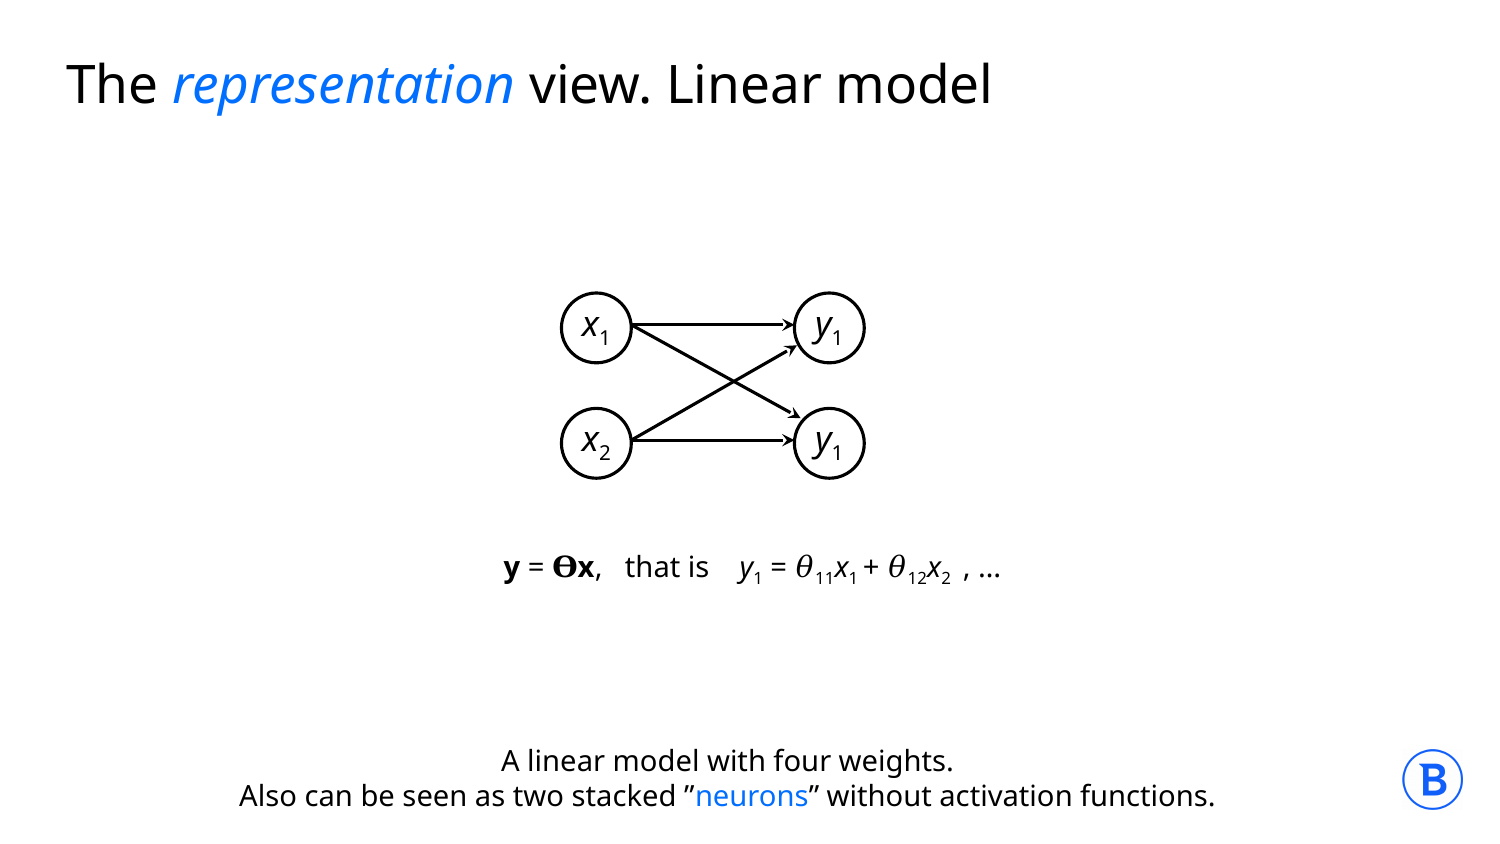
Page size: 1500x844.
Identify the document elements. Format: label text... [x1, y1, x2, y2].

text_box y = 𝚹x, that is y1 = 𝜃11x1 + 𝜃12x2 , … [76, 533, 1429, 604]
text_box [561, 290, 632, 364]
title The representation view. Linear model [51, 35, 1449, 130]
picture [1404, 749, 1463, 810]
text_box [561, 405, 632, 479]
text_box A linear model with four weights. Also can be seen as two stacked ”neurons” without activation functions. [51, 726, 1404, 827]
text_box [794, 290, 865, 364]
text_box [631, 345, 798, 441]
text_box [631, 324, 801, 349]
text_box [794, 405, 865, 479]
